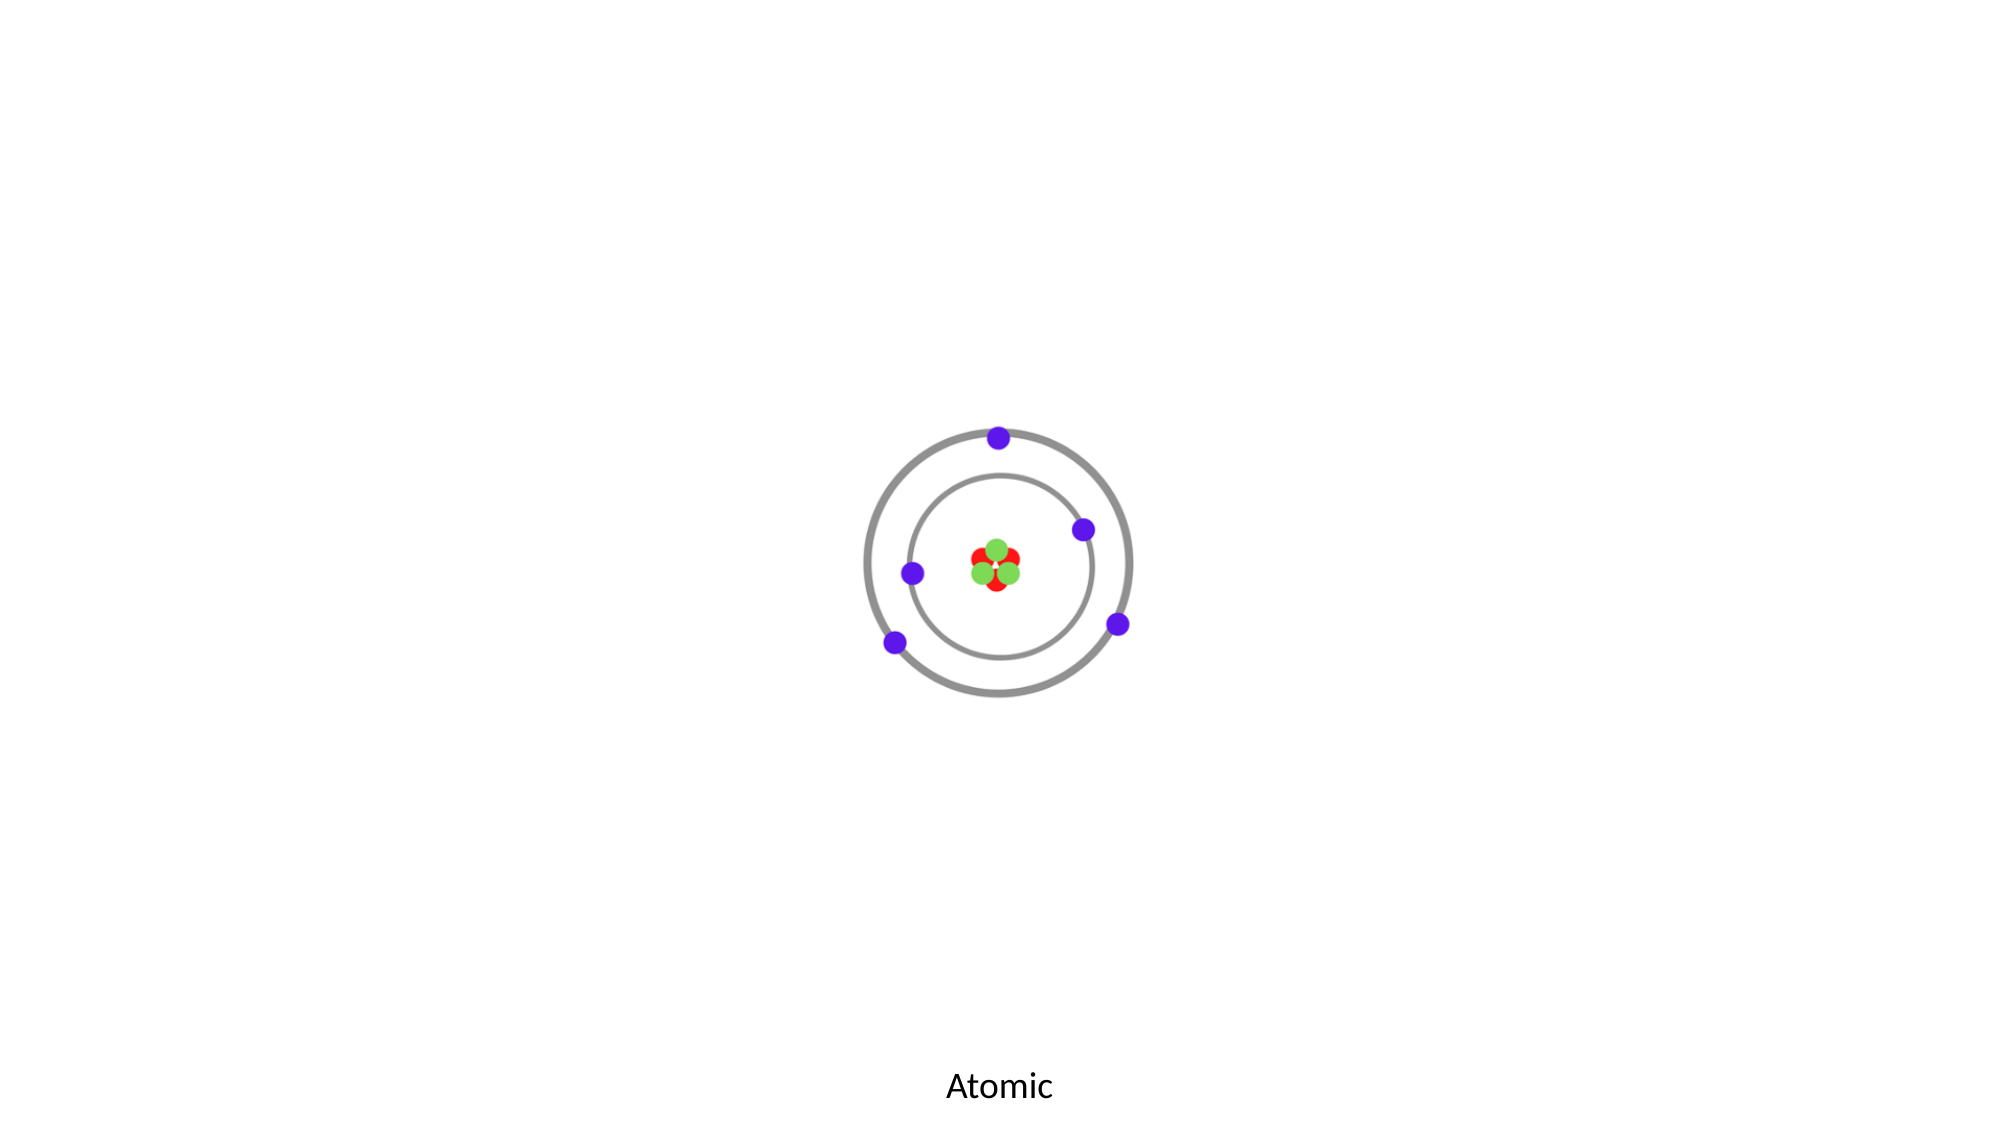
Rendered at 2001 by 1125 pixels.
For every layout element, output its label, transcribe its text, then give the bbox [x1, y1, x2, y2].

picture [844, 412, 1156, 713]
text_box Atomic [931, 1053, 1069, 1114]
